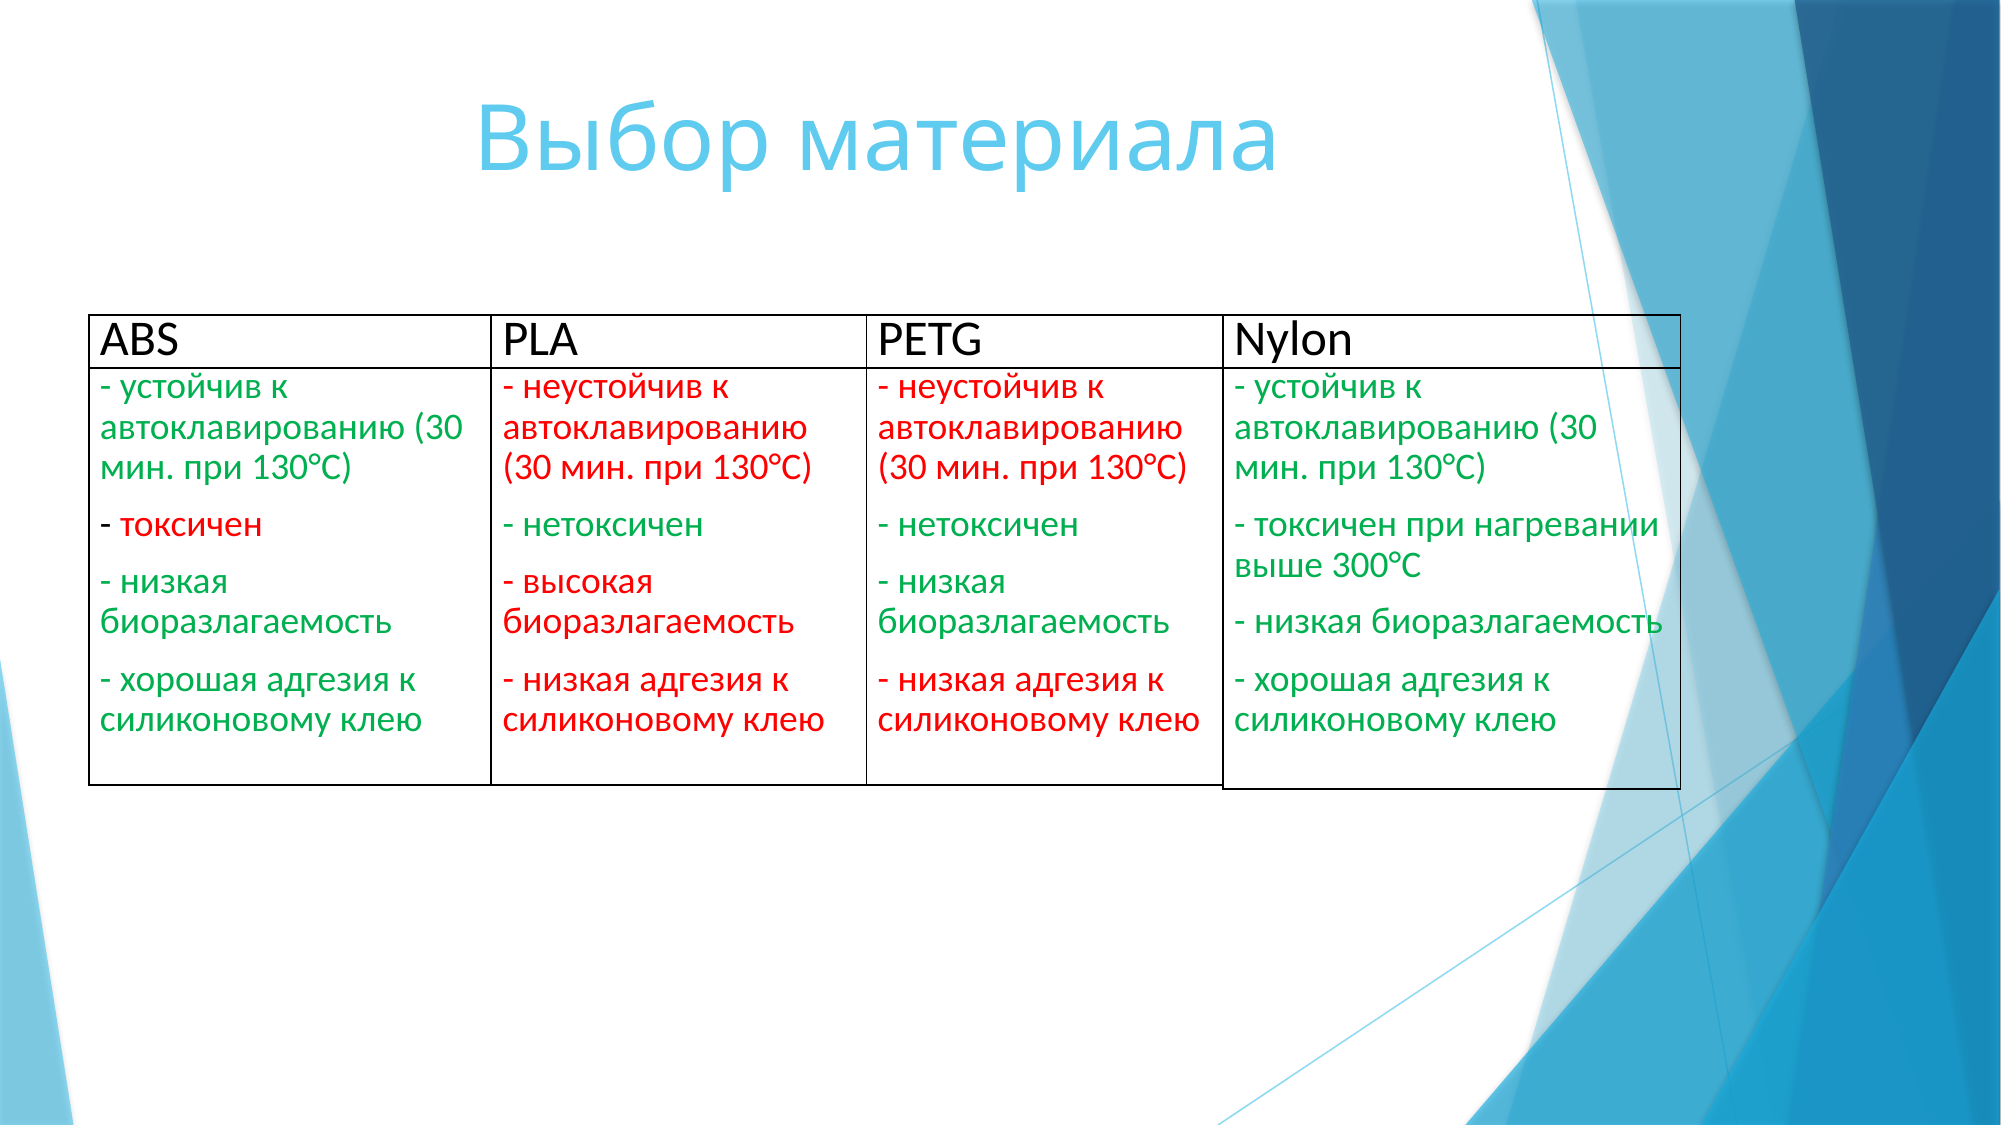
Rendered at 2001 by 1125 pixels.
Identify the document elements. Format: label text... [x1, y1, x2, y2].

table_header PLA [492, 316, 866, 367]
title Выбор материала [184, 29, 1595, 239]
table_header PETG [867, 316, 1222, 367]
table_cell - неустойчив к автоклавированию (30 мин. при 130°С) - нетоксичен - высокая биоразлагаемость - низкая адгезия к силиконовому клею [492, 369, 866, 784]
table_cell - неустойчив к автоклавированию (30 мин. при 130°С) - нетоксичен - низкая биоразлагаемость - низкая адгезия к силиконовому клею [867, 369, 1222, 784]
table_cell - устойчив к автоклавированию (30 мин. при 130°С) - токсичен - низкая биоразлагаемость - хорошая адгезия к силиконовому клею [90, 369, 490, 784]
table_header ABS [90, 316, 490, 367]
table_header Nylon [1224, 316, 1680, 367]
table_cell - устойчив к автоклавированию (30 мин. при 130°С) - токсичен при нагревании выше 300°С - низкая биоразлагаемость - хорошая адгезия к силиконовому клею [1224, 369, 1680, 788]
